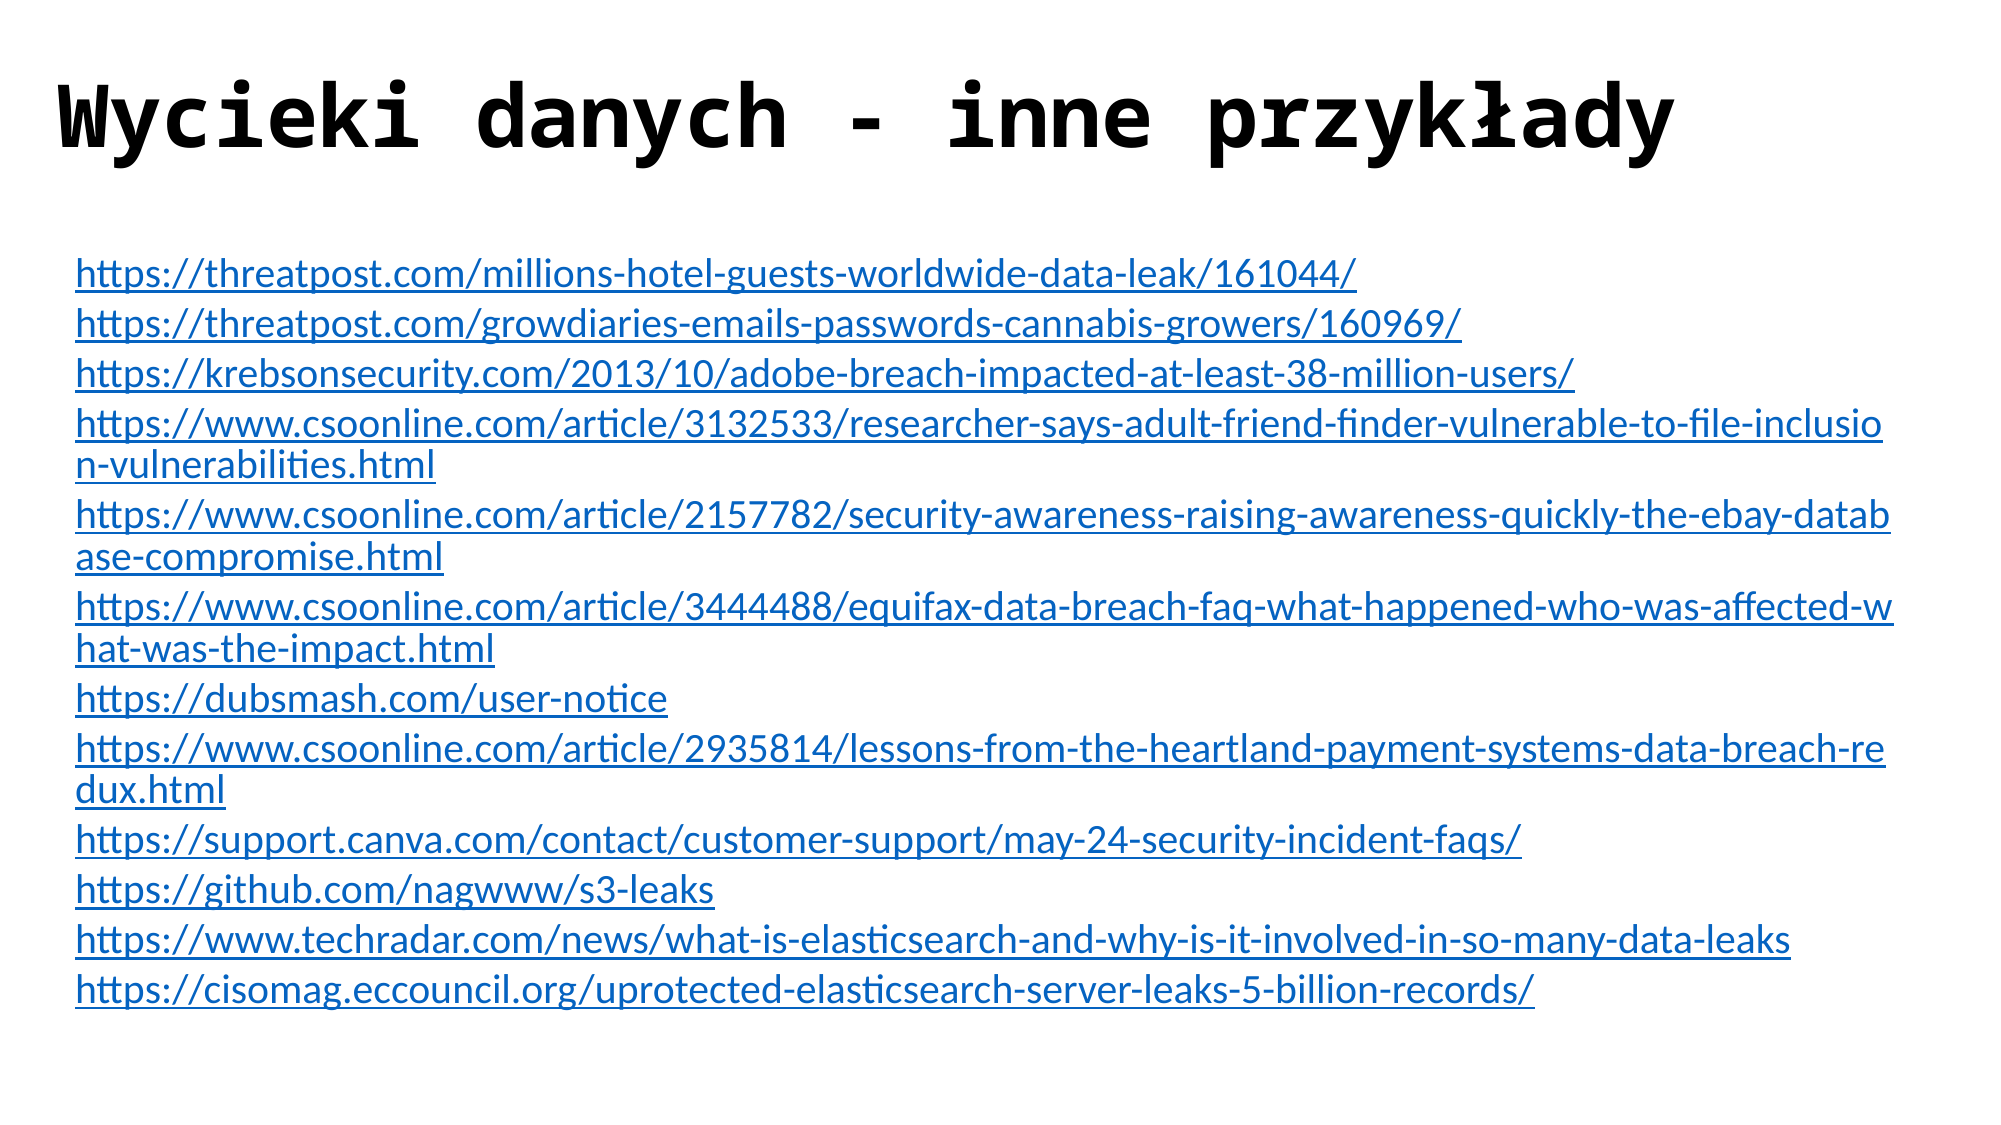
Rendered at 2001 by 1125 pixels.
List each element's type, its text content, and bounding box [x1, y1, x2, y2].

title Wycieki danych - inne przykłady [42, 64, 1798, 174]
text_box https://threatpost.com/millions-hotel-guests-worldwide-data-leak/161044/ https://threatpost.com/growdiaries-emails-passwords-cannabis-growers/160969/ https://krebsonsecurity.com/2013/10/adobe-breach-impacted-at-least-38-million-users/ https://www.csoonline.com/article/3132533/researcher-says-adult-friend-finder-vulnerable-to-file-inclusion-vulnerabilities.html https://www.csoonline.com/article/2157782/security-awareness-raising-awareness-quickly-the-ebay-database-compromise.html https://www.csoonline.com/article/3444488/equifax-data-breach-faq-what-happened-who-was-affected-what-was-the-impact.html https://dubsmash.com/user-notice https://www.csoonline.com/article/2935814/lessons-from-the-heartland-payment-systems-data-breach-redux.html https://support.canva.com/contact/customer-support/may-24-security-incident-faqs/ https://github.com/nagwww/s3-leaks https://www.techradar.com/news/what-is-elasticsearch-and-why-is-it-involved-in-so-many-data-leaks https://cisomag.eccouncil.org/uprotected-elasticsearch-server-leaks-5-billion-records/ [60, 237, 1910, 853]
